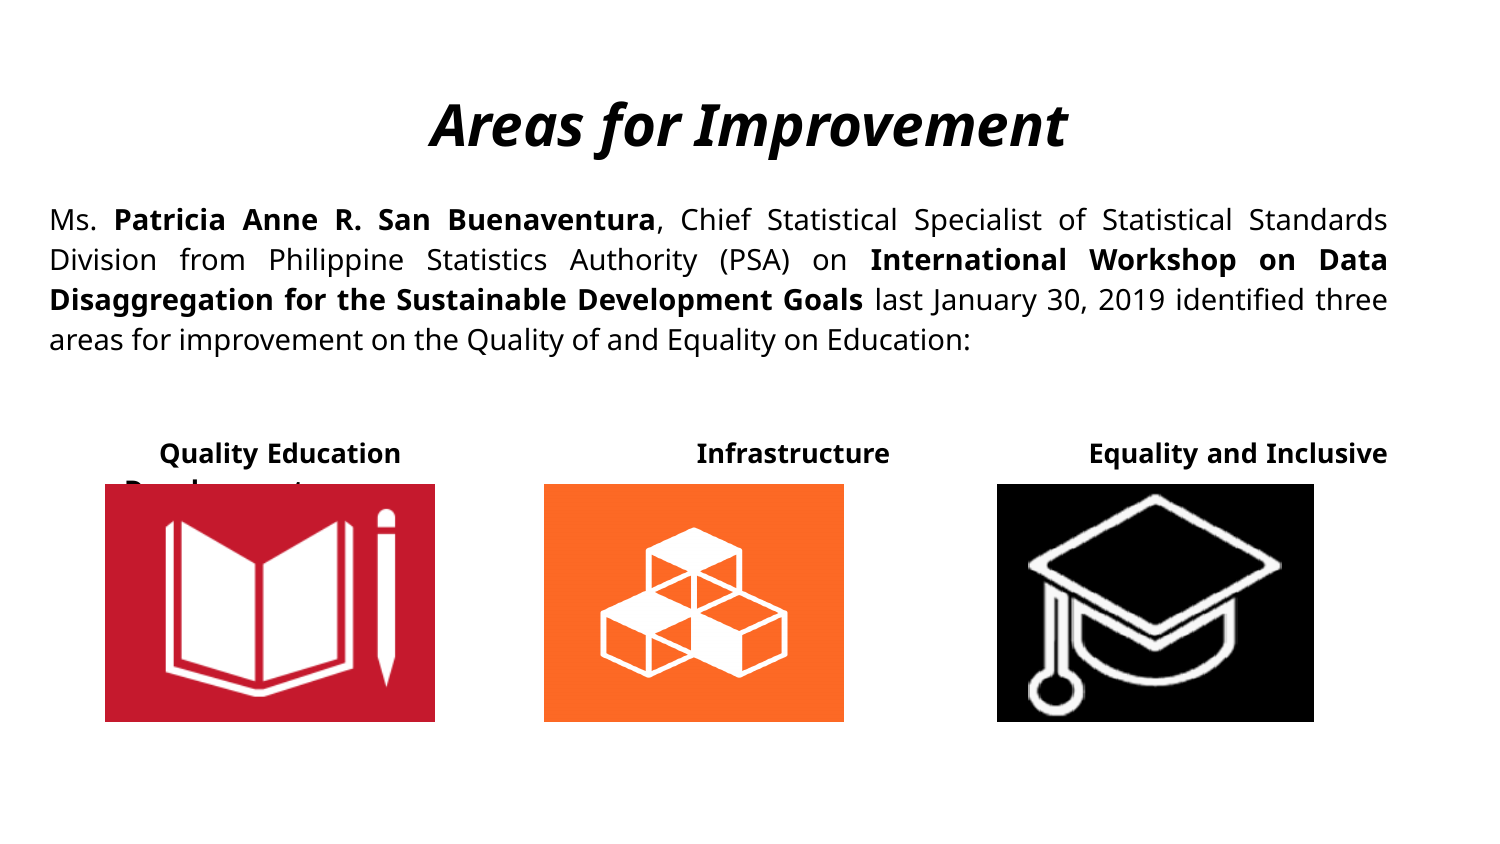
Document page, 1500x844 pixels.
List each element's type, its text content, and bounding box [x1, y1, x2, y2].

picture [544, 483, 844, 722]
picture [997, 483, 1314, 722]
title Areas for Improvement [51, 72, 1449, 167]
picture [105, 483, 435, 722]
list Ms. Patricia Anne R. San Buenaventura, Chief Statistical Specialist of Statistical Standards Division from Philippine Statistics Authority (PSA) on International Workshop on Data Disaggregation for the Sustainable Development Goals last January 30, 2019 identified three areas for improvement on the Quality of and Equality on Education: Quality Education Infrastructure Equality and Inclusive Development [34, 181, 1404, 791]
